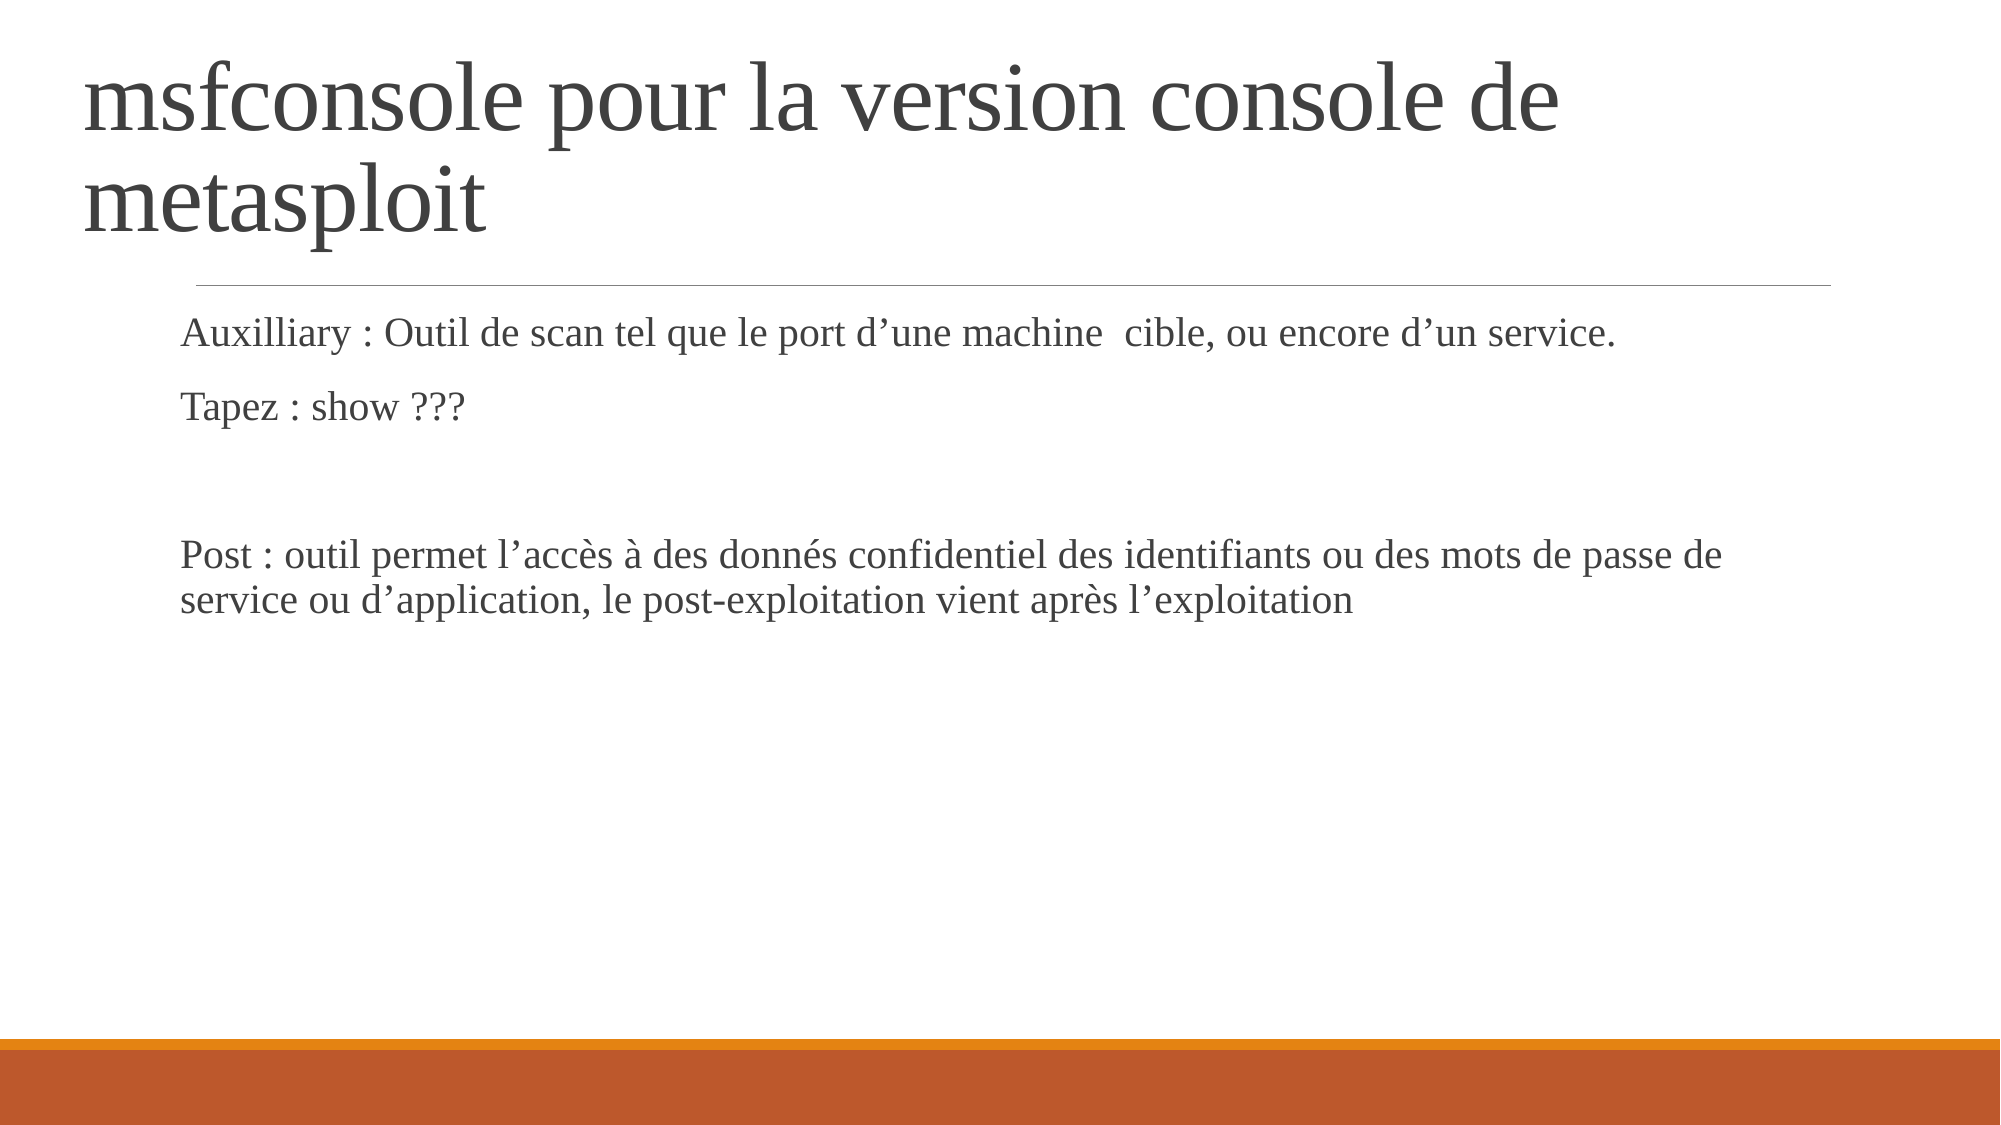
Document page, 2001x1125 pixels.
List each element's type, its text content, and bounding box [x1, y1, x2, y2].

title msfconsole pour la version console de metasploit [68, 41, 1932, 259]
list Auxilliary : Outil de scan tel que le port d’une machine cible, ou encore d’un service. Tapez : show ??? Post : outil permet l’accès à des donnés confidentiel des identifiants ou des mots de passe de service ou d’application, le post-exploitation vient après l’exploitation [180, 302, 1830, 963]
